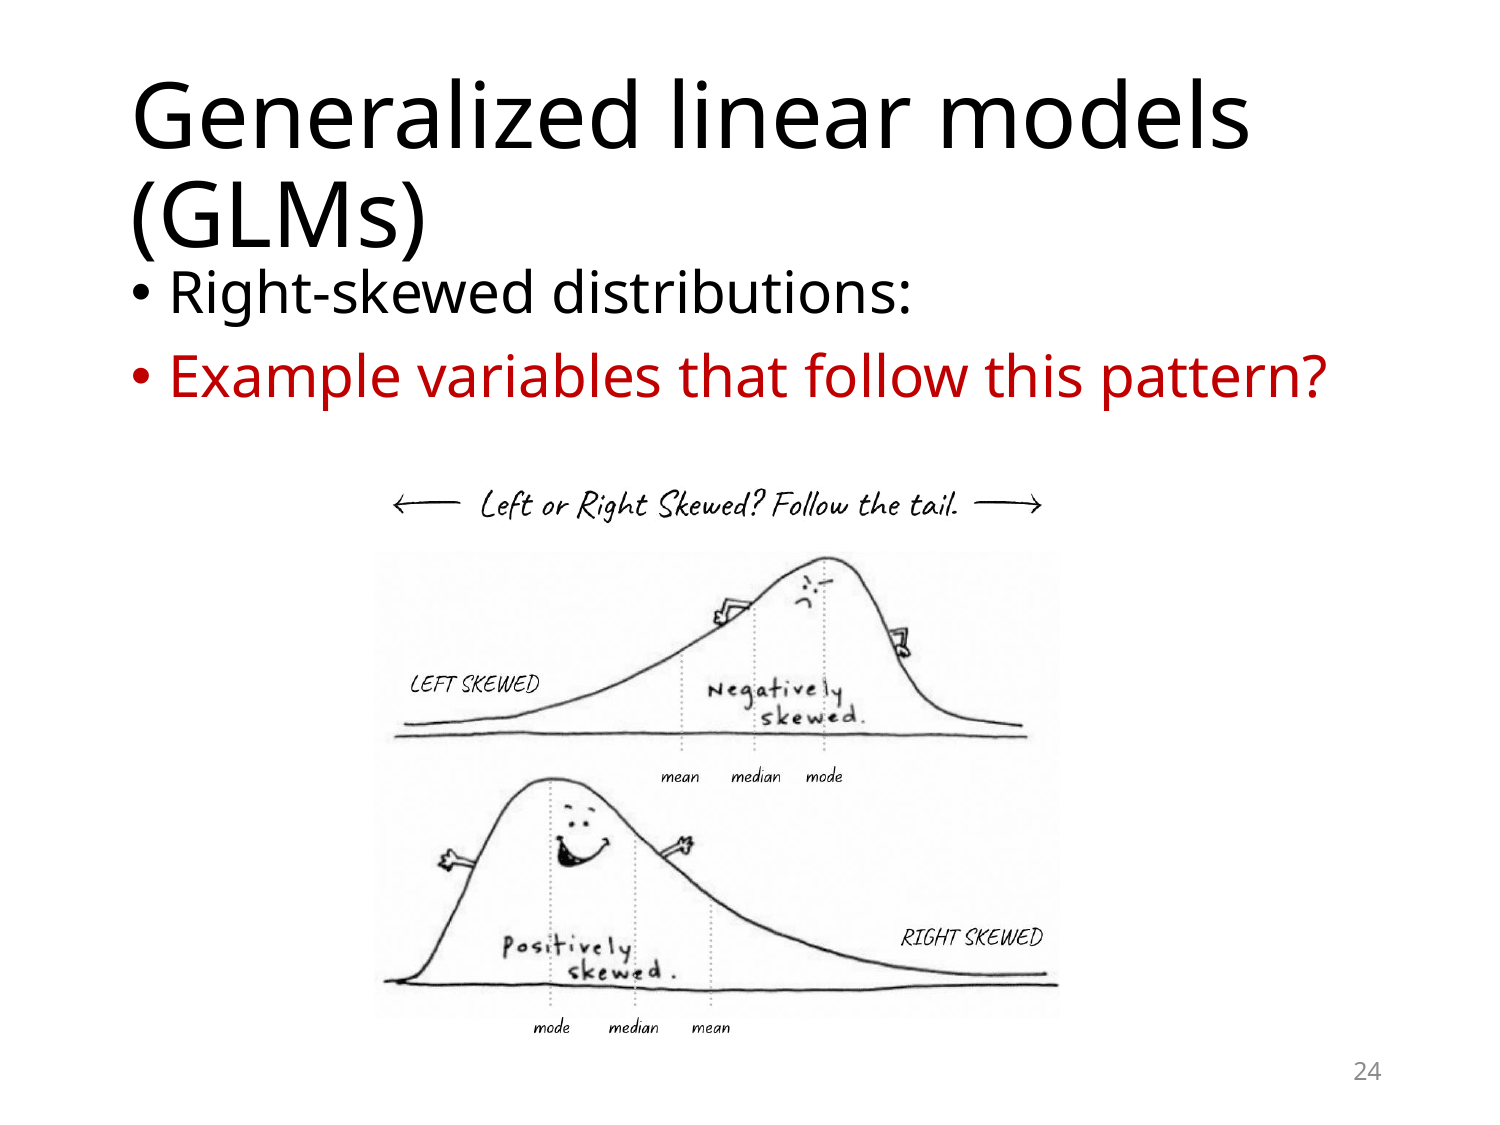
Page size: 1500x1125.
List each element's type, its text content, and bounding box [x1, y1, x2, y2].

list Right-skewed distributions: Example variables that follow this pattern? [115, 256, 1410, 970]
slide_number 24 [1059, 1042, 1397, 1103]
title Generalized linear models (GLMs) [115, 59, 1410, 256]
picture [374, 468, 1060, 1043]
